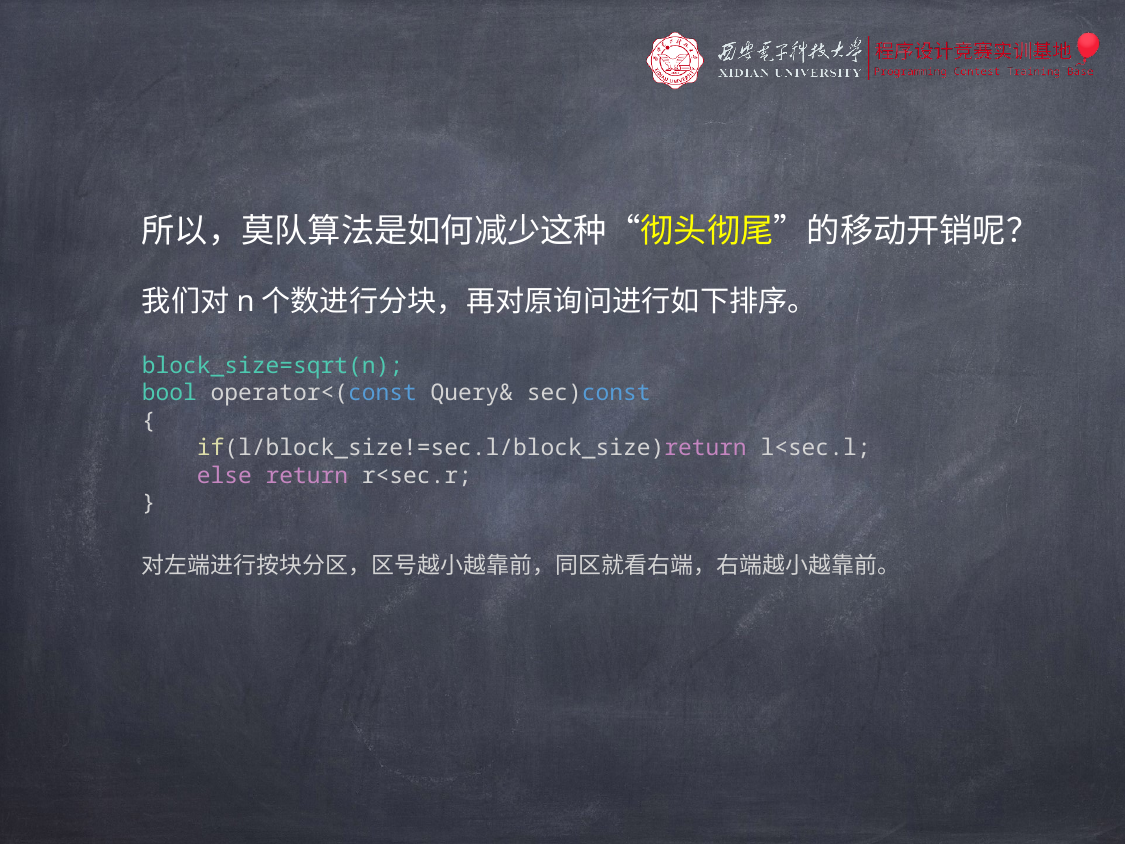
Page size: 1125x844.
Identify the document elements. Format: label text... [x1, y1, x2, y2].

text_box 所以，莫队算法是如何减少这种“彻头彻尾”的移动开销呢？ [127, 201, 1101, 257]
text_box 对左端进行按块分区，区号越小越靠前，同区就看右端，右端越小越靠前。 [127, 543, 941, 586]
picture [0, 0, 1125, 844]
text_box block_size=sqrt(n); bool operator<(const Query& sec)const { if(l/block_size!=sec.l/block_size)return l<sec.l; else return r<sec.r; } [127, 343, 962, 523]
text_box 我们对n个数进行分块，再对原询问进行如下排序。 [127, 274, 913, 325]
